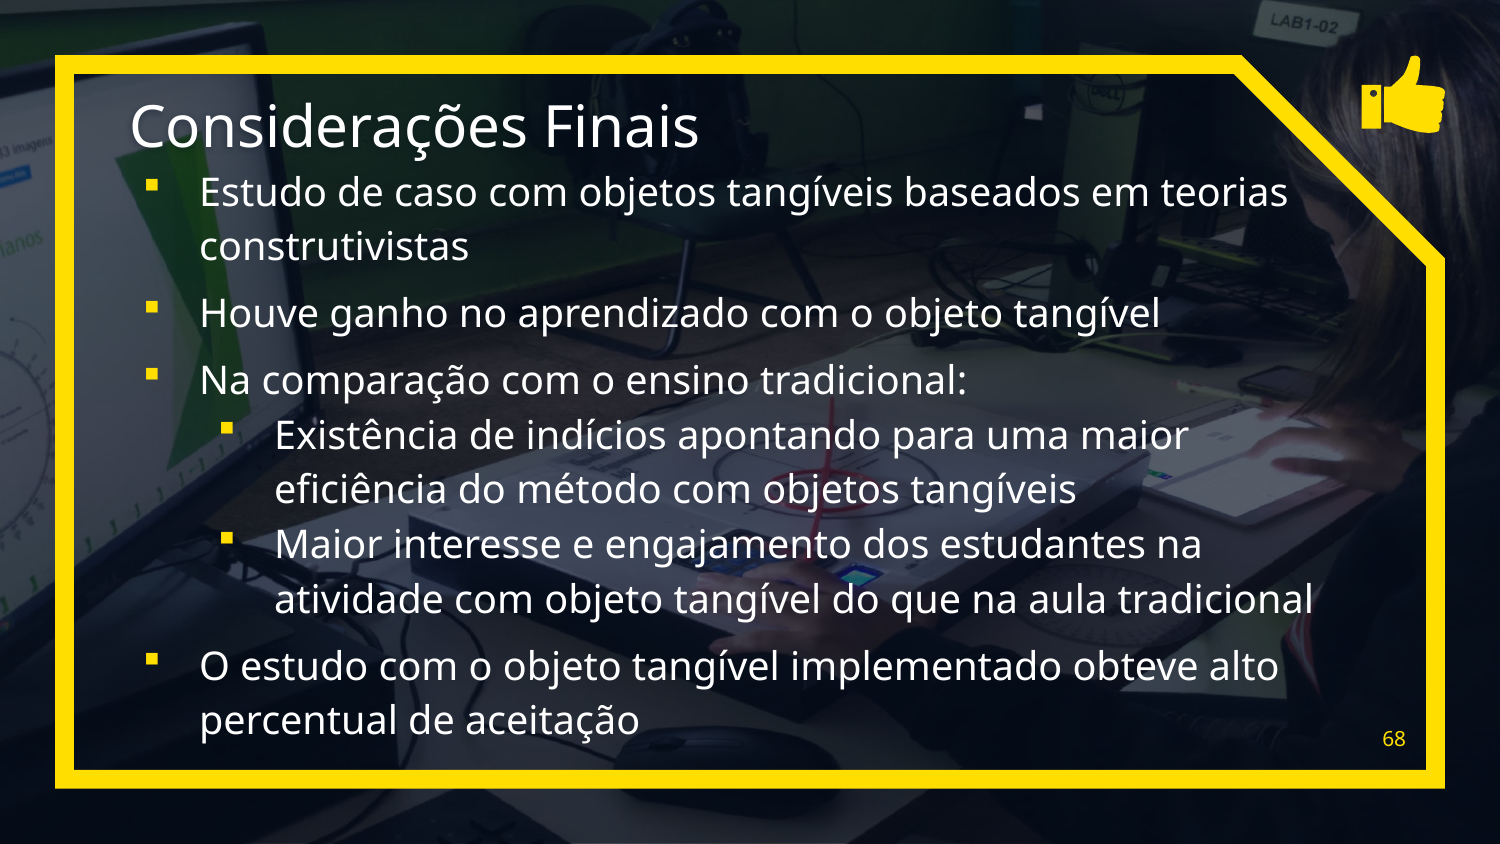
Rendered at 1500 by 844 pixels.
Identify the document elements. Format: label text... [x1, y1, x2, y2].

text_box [1361, 55, 1446, 133]
list Estudo de caso com objetos tangíveis baseados em teorias construtivistas Houve ganho no aprendizado com o objeto tangível Na comparação com o ensino tradicional: Existência de indícios apontando para uma maior eficiência do método com objetos tangíveis Maior interesse e engajamento dos estudantes na atividade com objeto tangível do que na aula tradicional O estudo com o objeto tangível implementado obteve alto percentual de aceitação [124, 159, 1372, 764]
title Considerações Finais [129, 79, 1232, 159]
picture [0, 0, 1500, 844]
slide_number 68 [1372, 711, 1406, 755]
